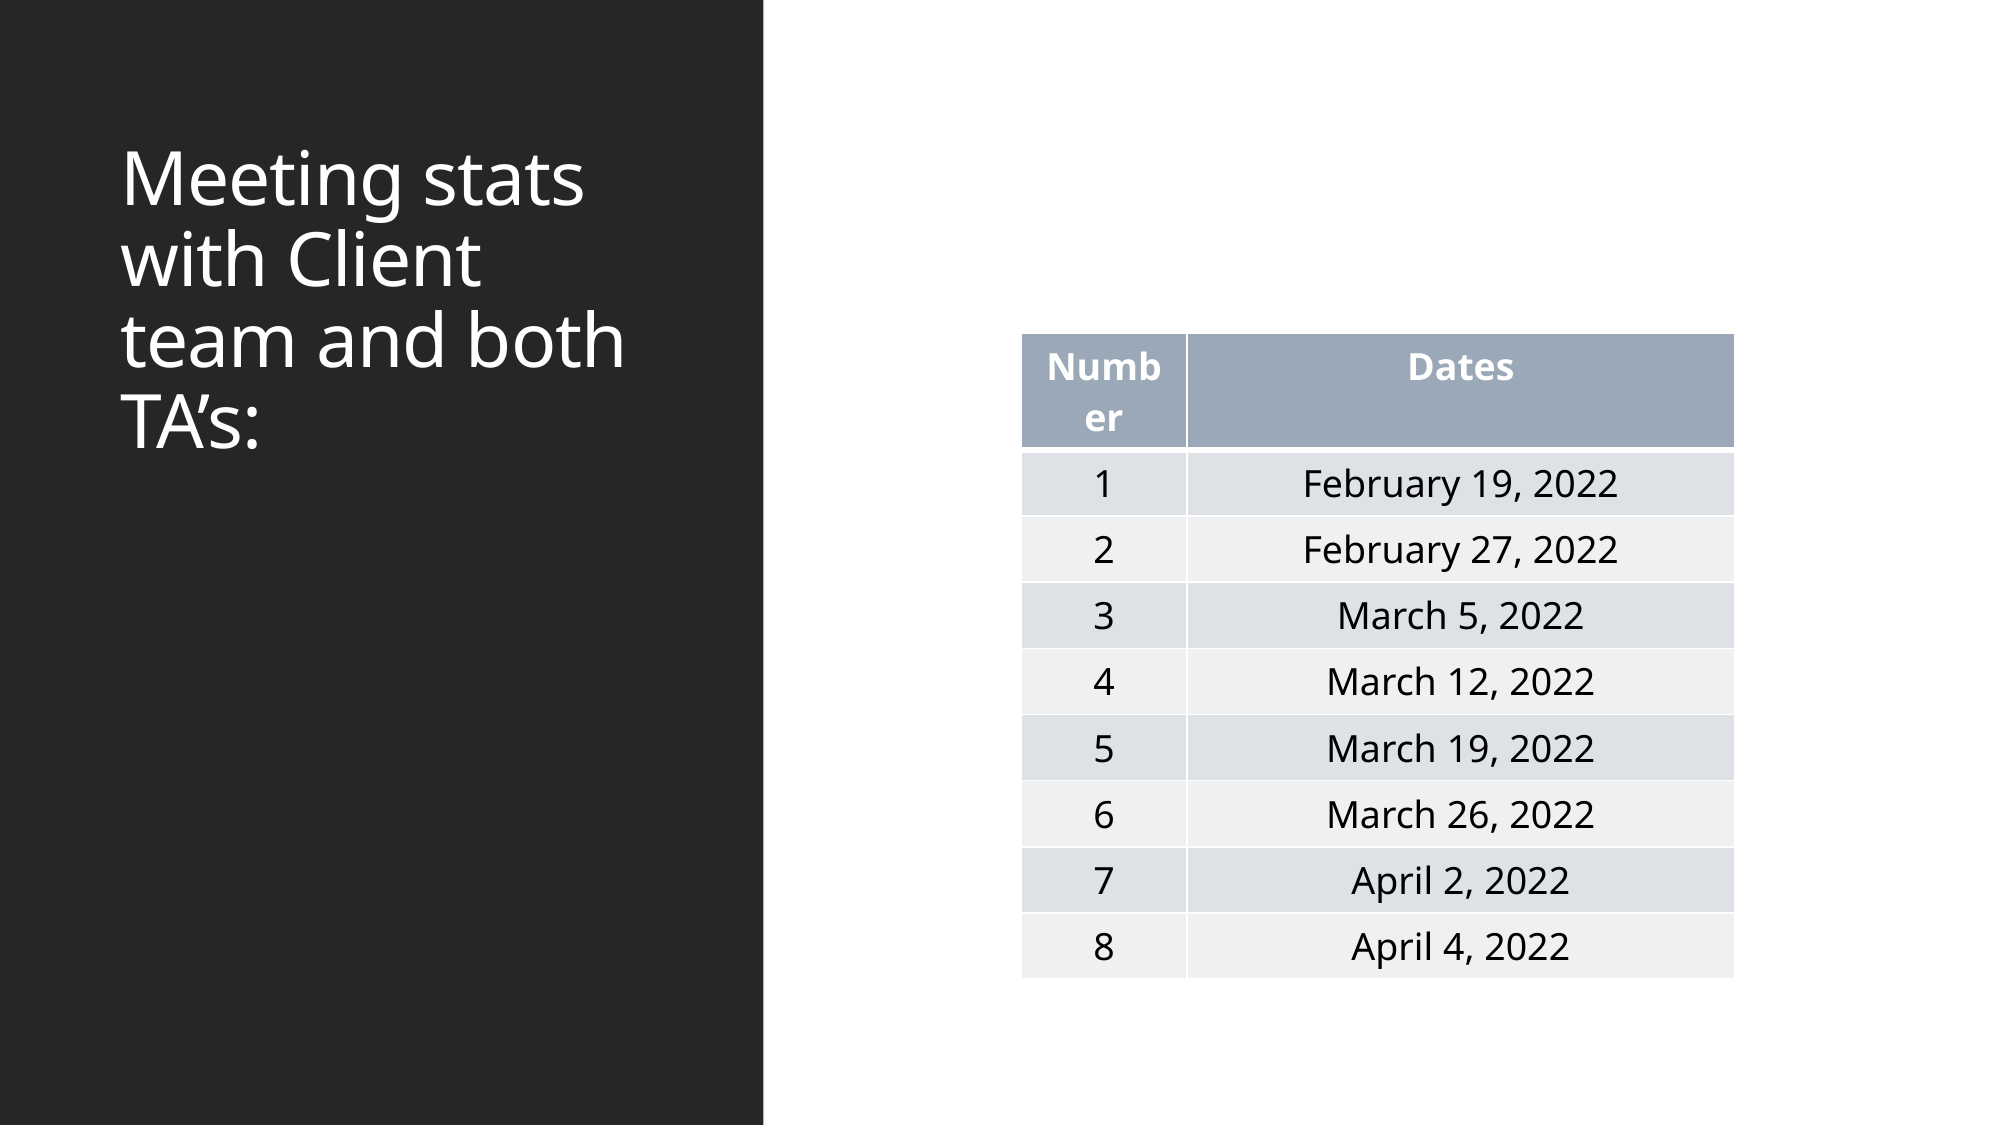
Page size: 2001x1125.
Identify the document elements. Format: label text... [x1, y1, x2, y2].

table_cell 6 [1022, 781, 1186, 846]
table_cell 1 [1022, 453, 1186, 515]
table_cell 3 [1022, 583, 1186, 648]
table_cell 5 [1022, 715, 1186, 780]
table_cell March 26, 2022 [1188, 781, 1734, 846]
table_header Dates [1188, 334, 1734, 447]
table_cell 7 [1022, 848, 1186, 912]
table_cell 4 [1022, 649, 1186, 714]
table_cell February 27, 2022 [1188, 517, 1734, 581]
table_cell April 2, 2022 [1188, 848, 1734, 912]
table_cell March 12, 2022 [1188, 649, 1734, 714]
table_cell March 5, 2022 [1188, 583, 1734, 648]
table_cell 8 [1022, 914, 1186, 978]
table_header Number [1022, 334, 1186, 447]
title Meeting stats with Client team and both TA’s: [105, 128, 683, 473]
table_cell April 4, 2022 [1188, 914, 1734, 978]
table_cell 2 [1022, 517, 1186, 581]
table_cell March 19, 2022 [1188, 715, 1734, 780]
table_cell February 19, 2022 [1188, 453, 1734, 515]
